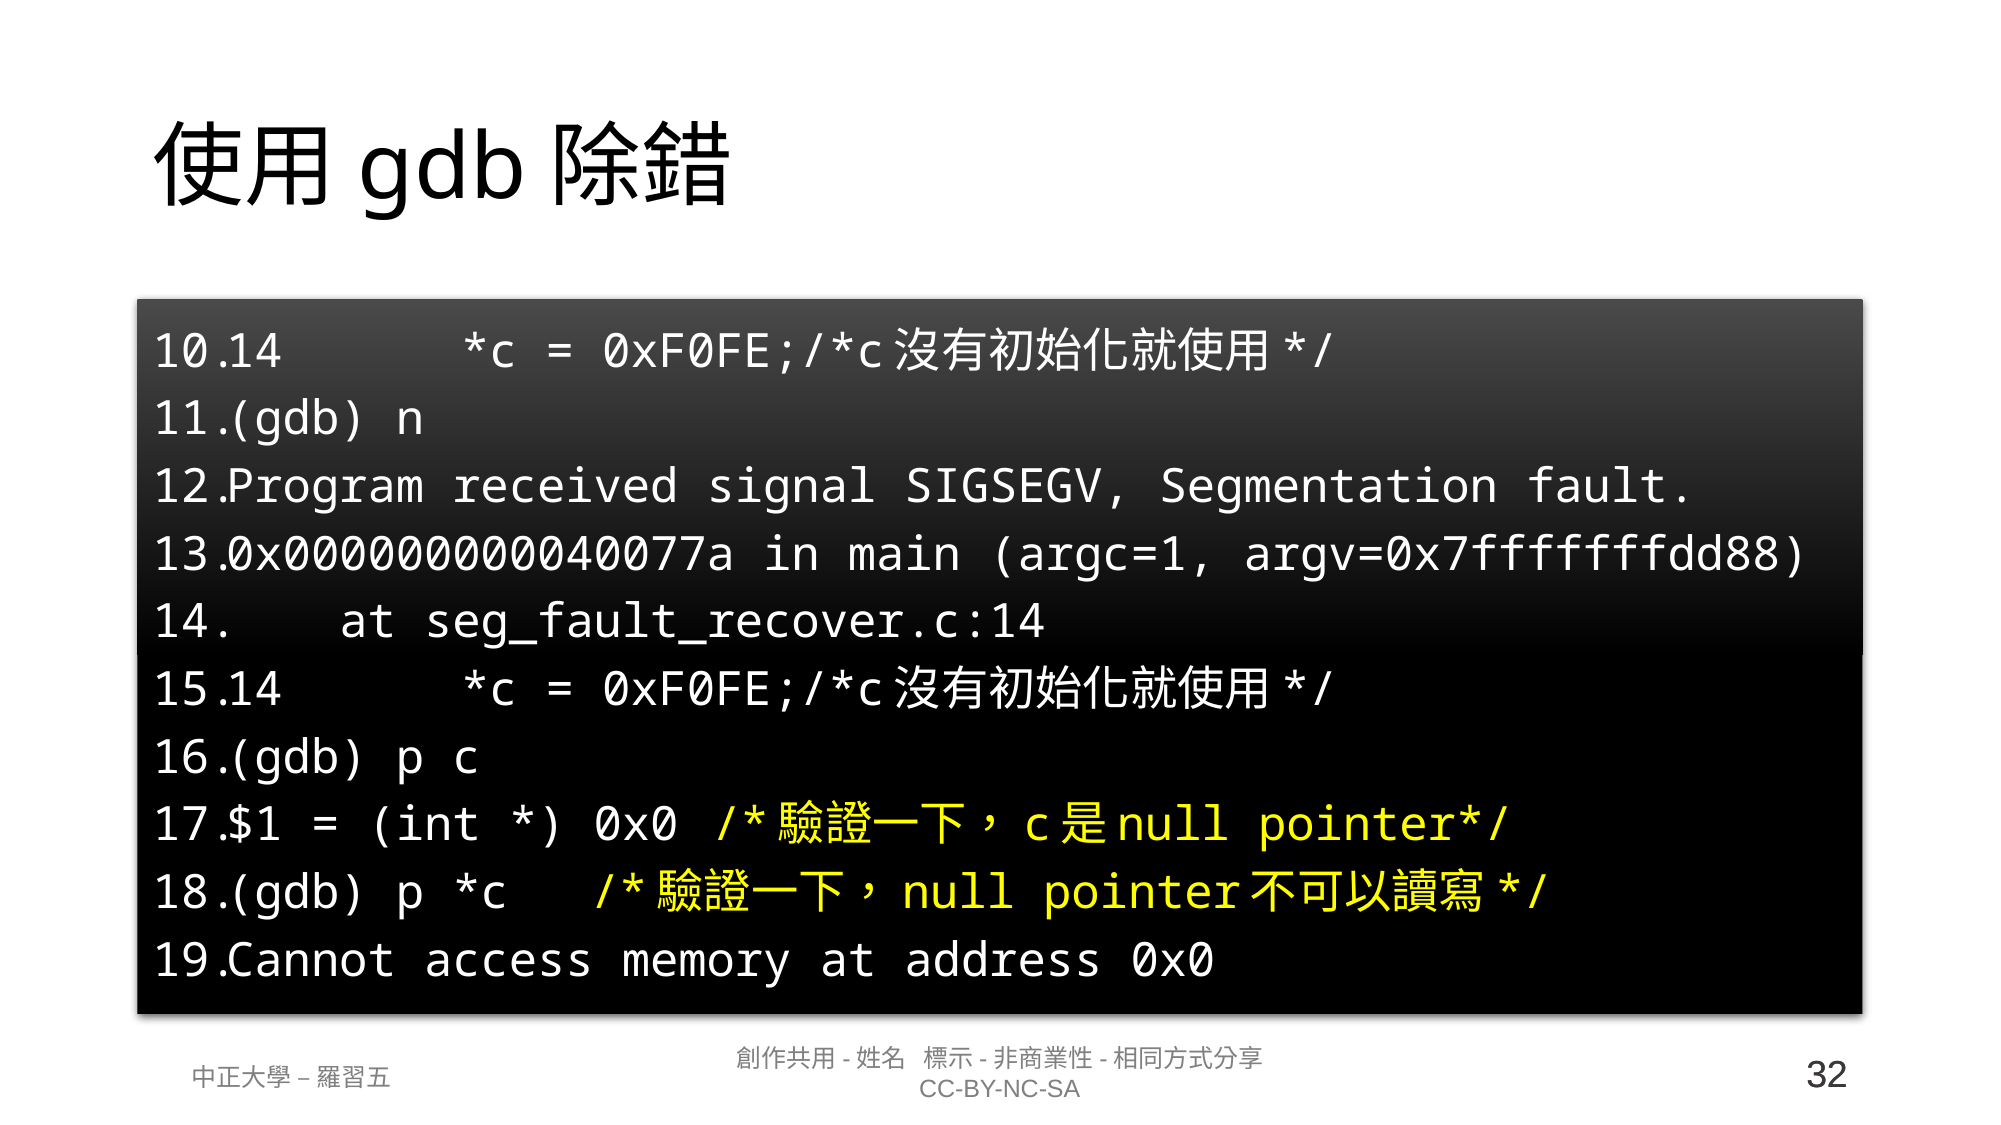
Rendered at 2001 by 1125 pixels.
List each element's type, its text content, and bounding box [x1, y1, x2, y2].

list 14 *c = 0xF0FE;/*c沒有初始化就使用*/ (gdb) n Program received signal SIGSEGV, Segmentation fault. 0x000000000040077a in main (argc=1, argv=0x7fffffffdd88) at seg_fault_recover.c:14 14 *c = 0xF0FE;/*c沒有初始化就使用*/ (gdb) p c $1 = (int *) 0x0 /*驗證一下，c是null pointer*/ (gdb) p *c /*驗證一下，null pointer不可以讀寫*/ Cannot access memory at address 0x0 [137, 299, 1863, 1014]
title 使用gdb除錯 [137, 59, 1863, 278]
